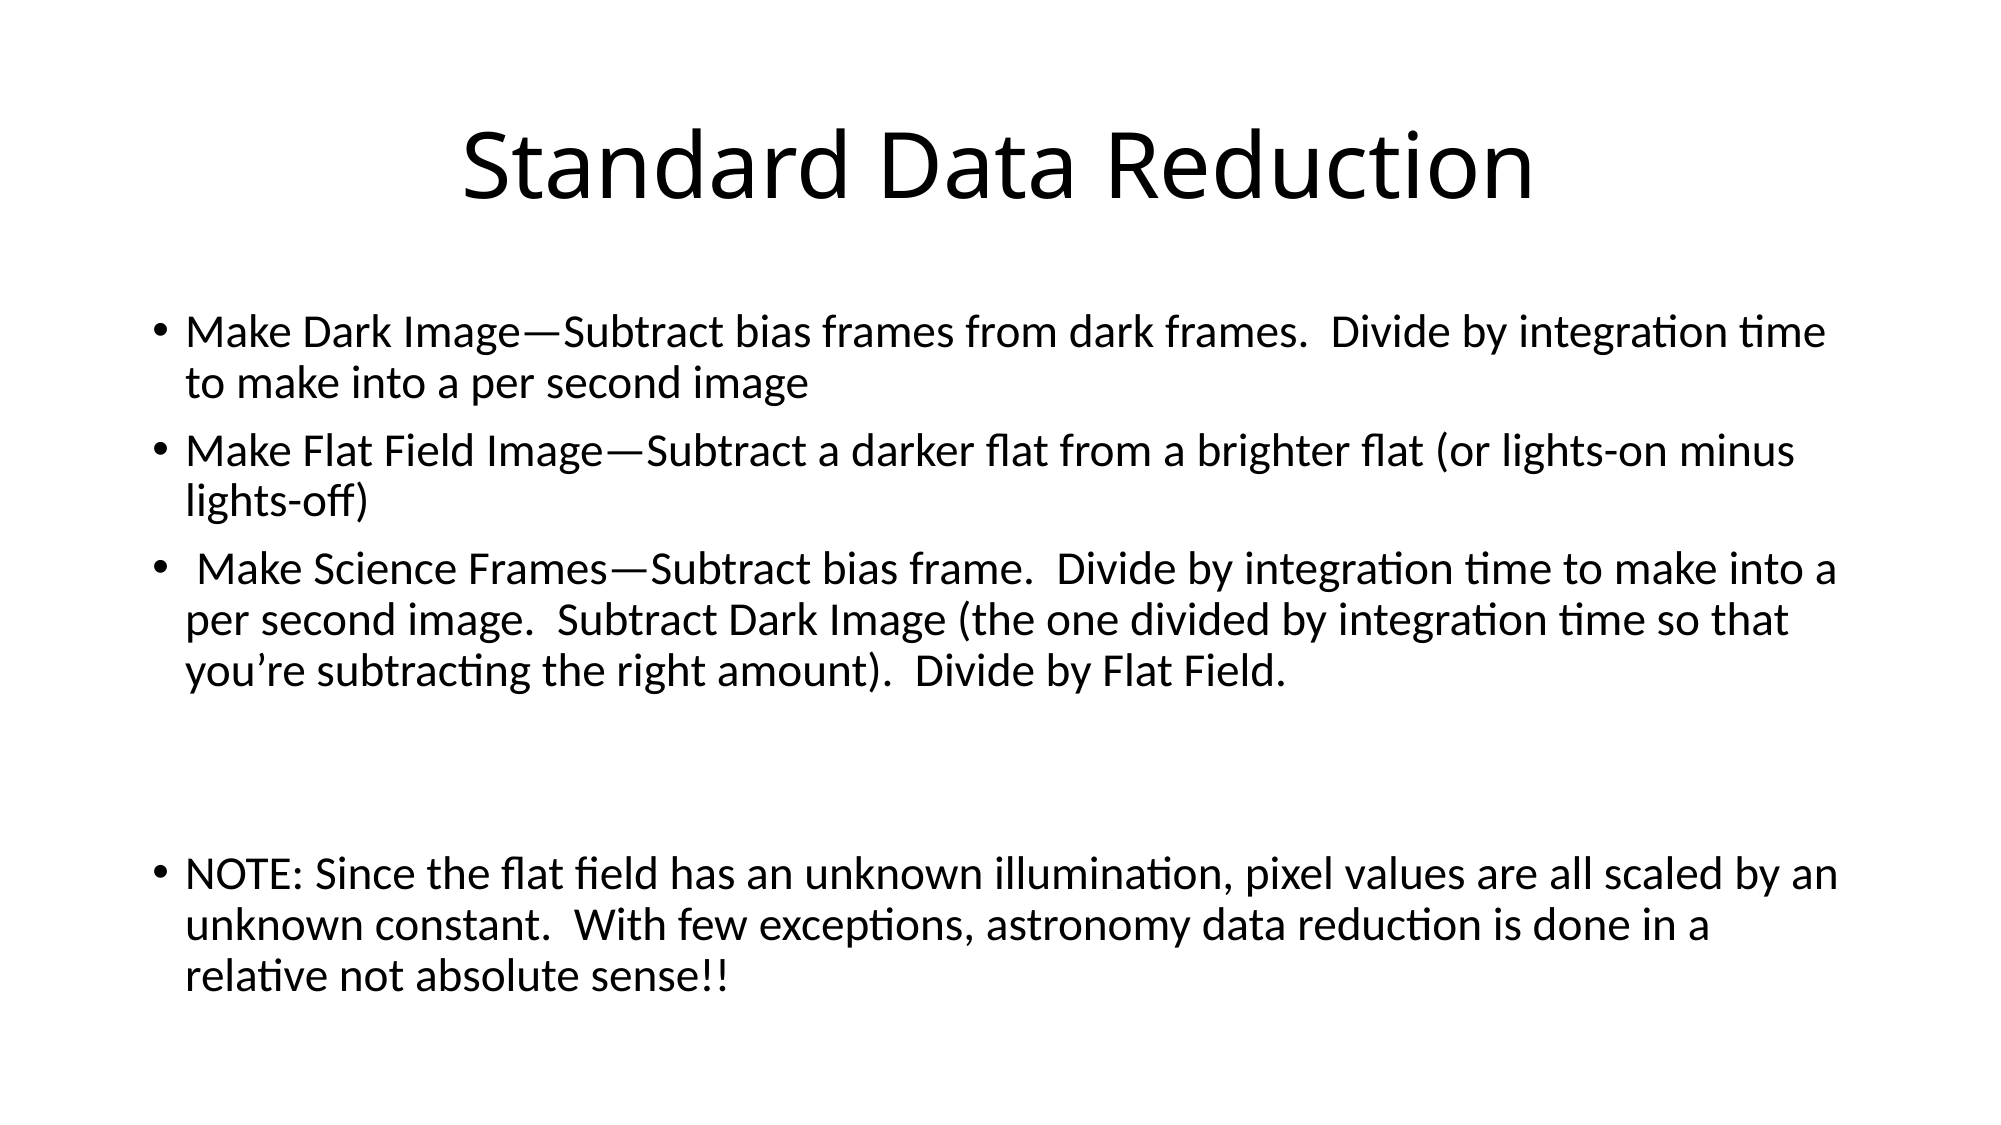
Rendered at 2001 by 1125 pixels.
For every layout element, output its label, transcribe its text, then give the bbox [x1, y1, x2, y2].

title Standard Data Reduction [137, 59, 1863, 278]
list Make Dark Image—Subtract bias frames from dark frames. Divide by integration time to make into a per second image Make Flat Field Image—Subtract a darker flat from a brighter flat (or lights-on minus lights-off) Make Science Frames—Subtract bias frame. Divide by integration time to make into a per second image. Subtract Dark Image (the one divided by integration time so that you’re subtracting the right amount). Divide by Flat Field. NOTE: Since the flat field has an unknown illumination, pixel values are all scaled by an unknown constant. With few exceptions, astronomy data reduction is done in a relative not absolute sense!! [137, 299, 1863, 1014]
